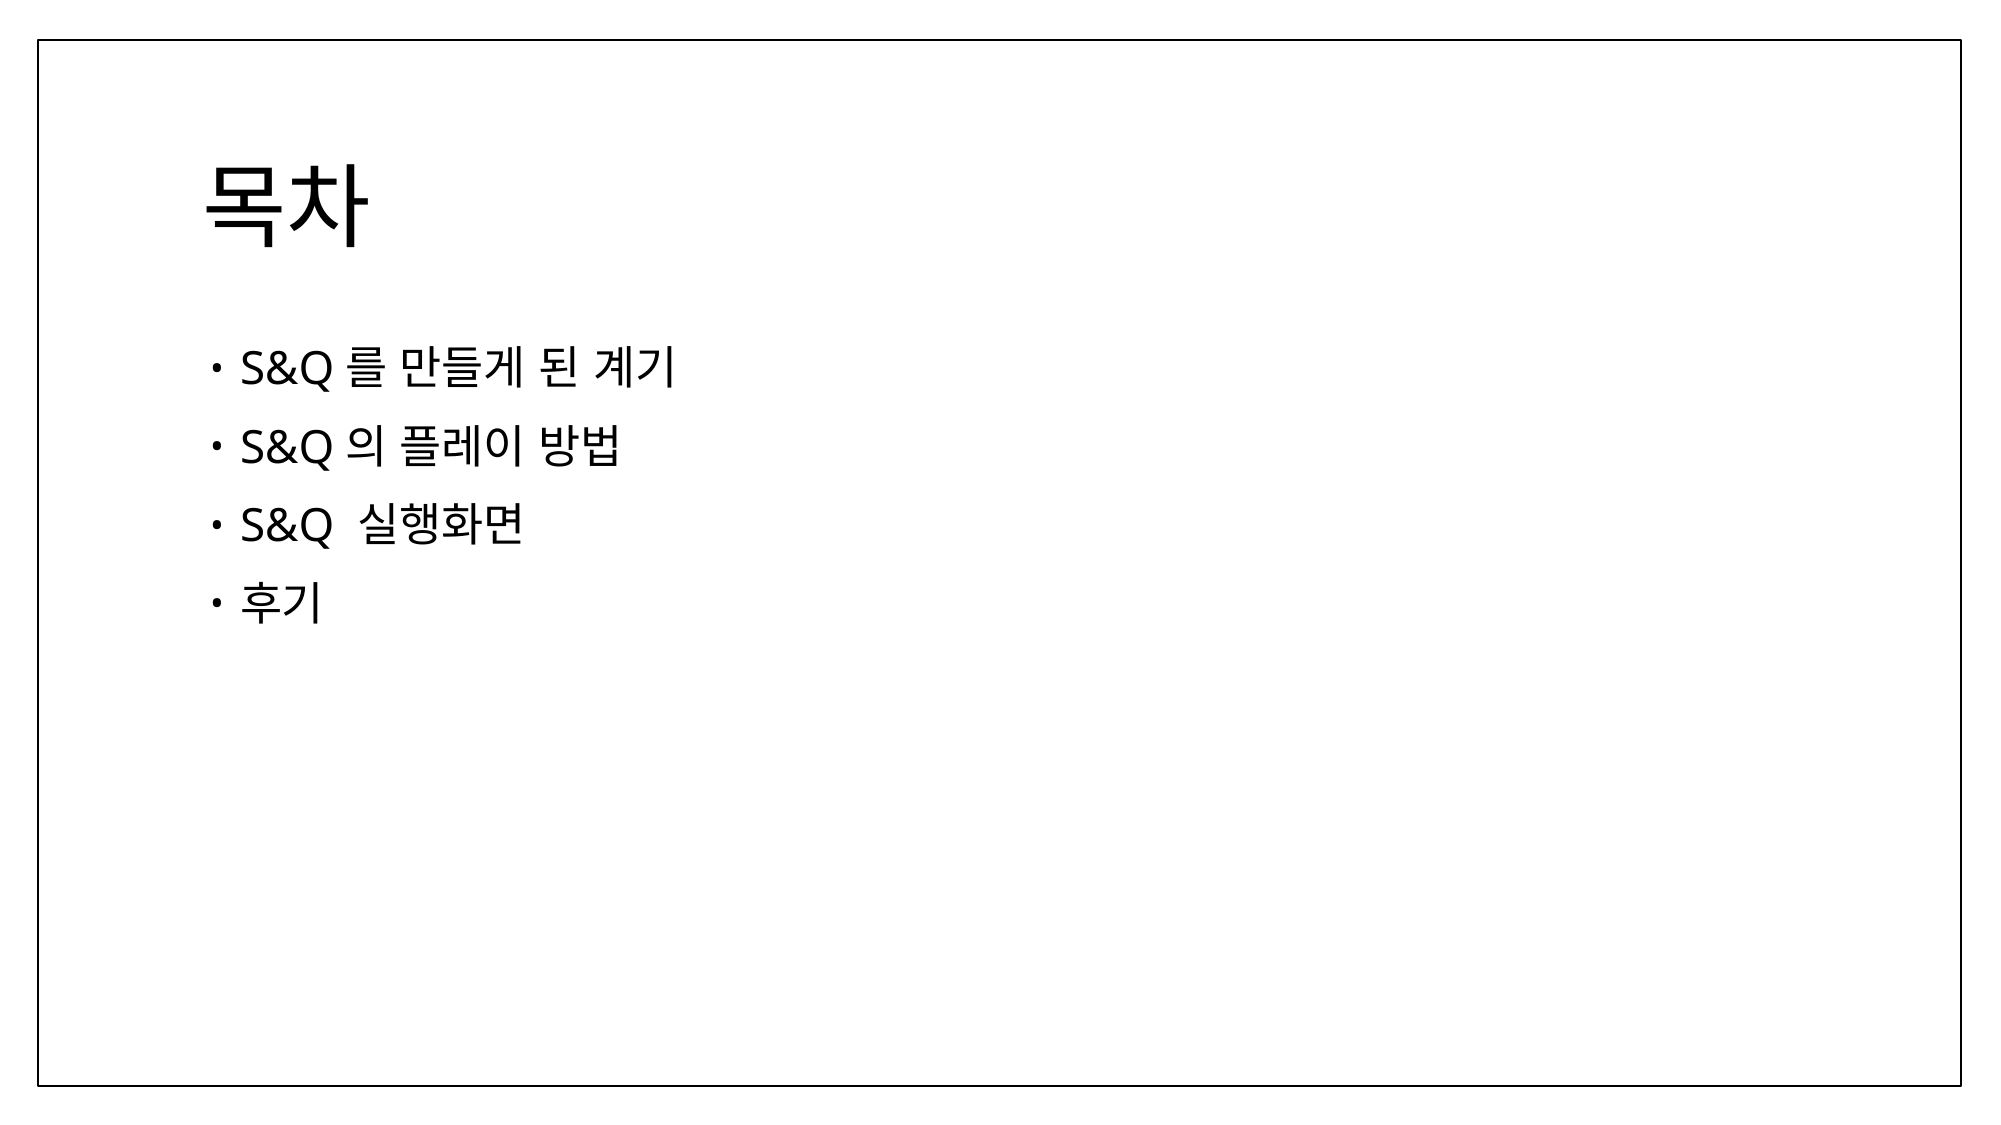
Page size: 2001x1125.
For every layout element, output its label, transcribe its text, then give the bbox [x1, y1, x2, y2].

list S&Q를 만들게 된 계기 S&Q의 플레이 방법 S&Q 실행화면 후기 [187, 337, 1808, 1000]
title 목차 [187, 99, 1808, 323]
